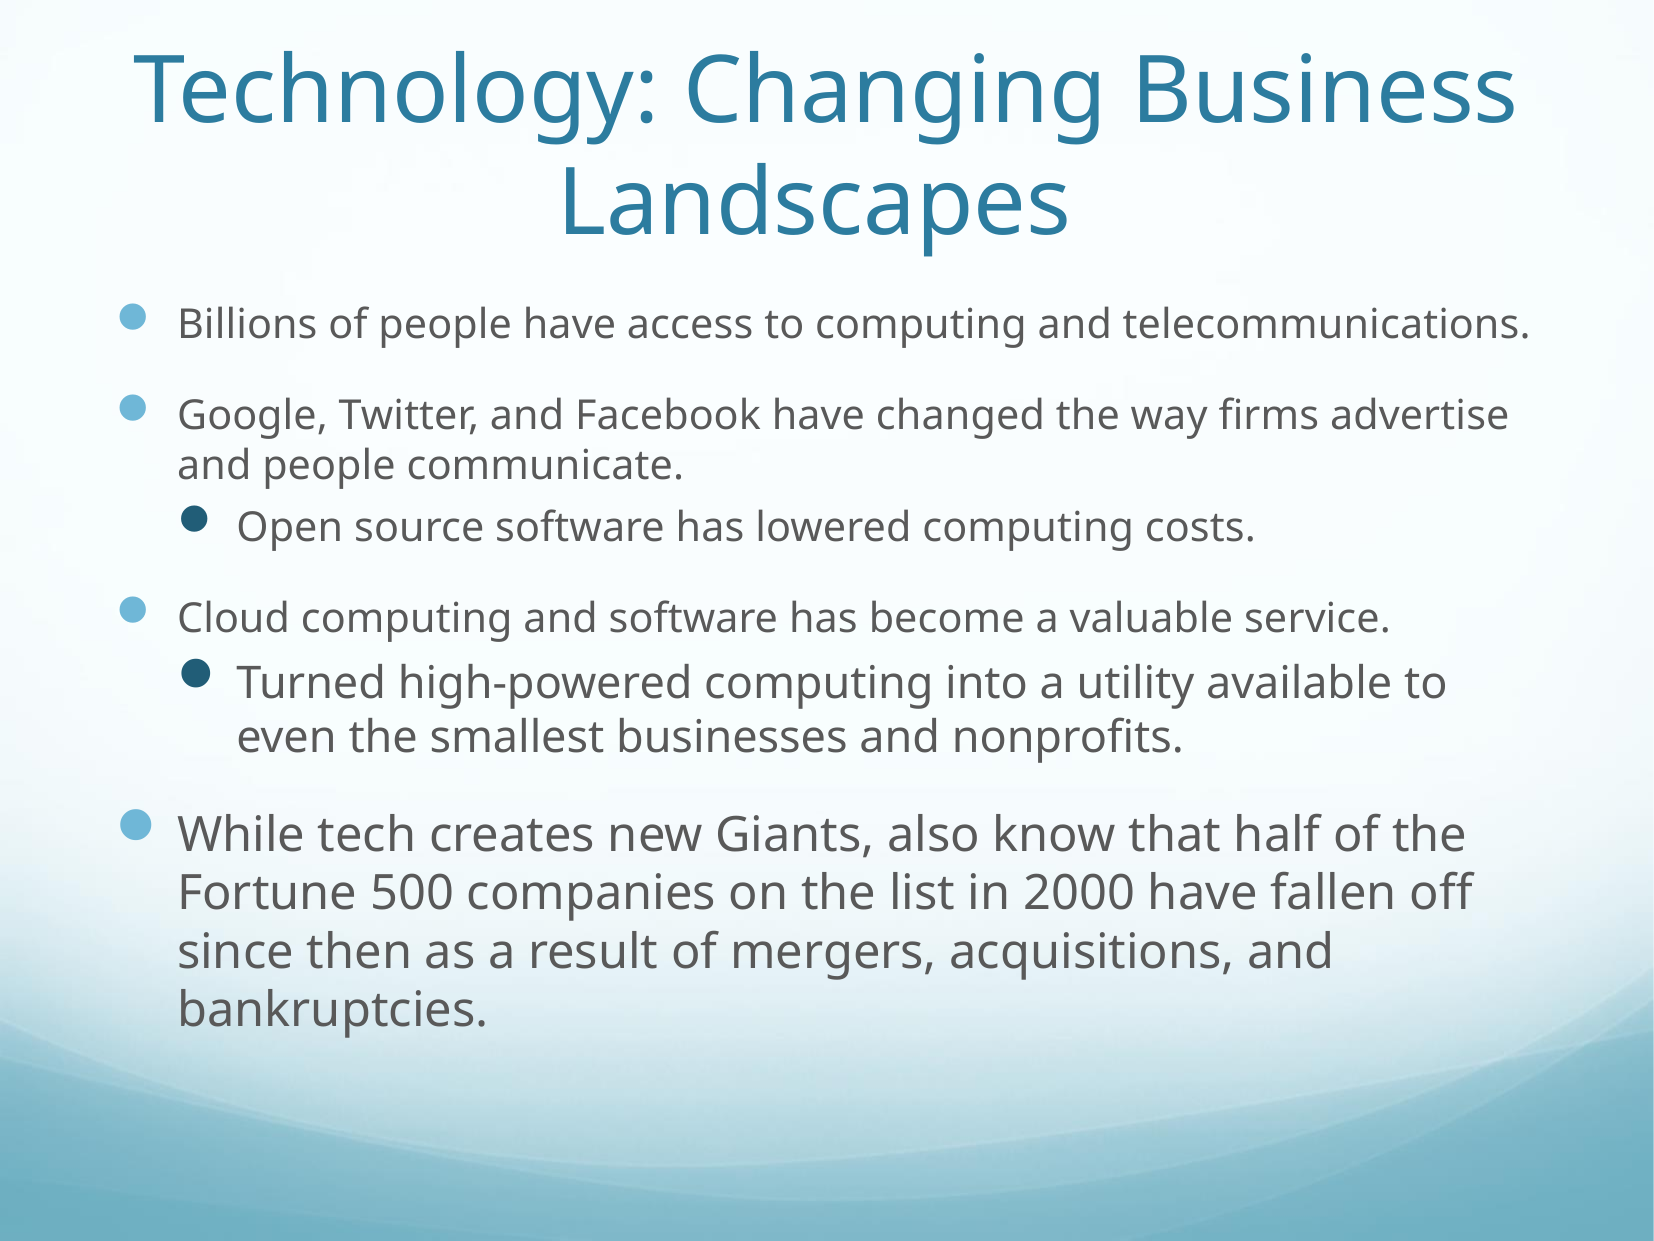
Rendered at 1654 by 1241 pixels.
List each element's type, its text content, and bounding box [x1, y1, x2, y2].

picture [0, 0, 1654, 1241]
title Technology: Changing Business Landscapes [99, 19, 1554, 262]
list Billions of people have access to computing and telecommunications. Google, Twitter, and Facebook have changed the way firms advertise and people communicate. Open source software has lowered computing costs. Cloud computing and software has become a valuable service. Turned high-powered computing into a utility available to even the smallest businesses and nonprofits. While tech creates new Giants, also know that half of the Fortune 500 companies on the list in 2000 have fallen off since then as a result of mergers, acquisitions, and bankruptcies. [99, 289, 1554, 1075]
